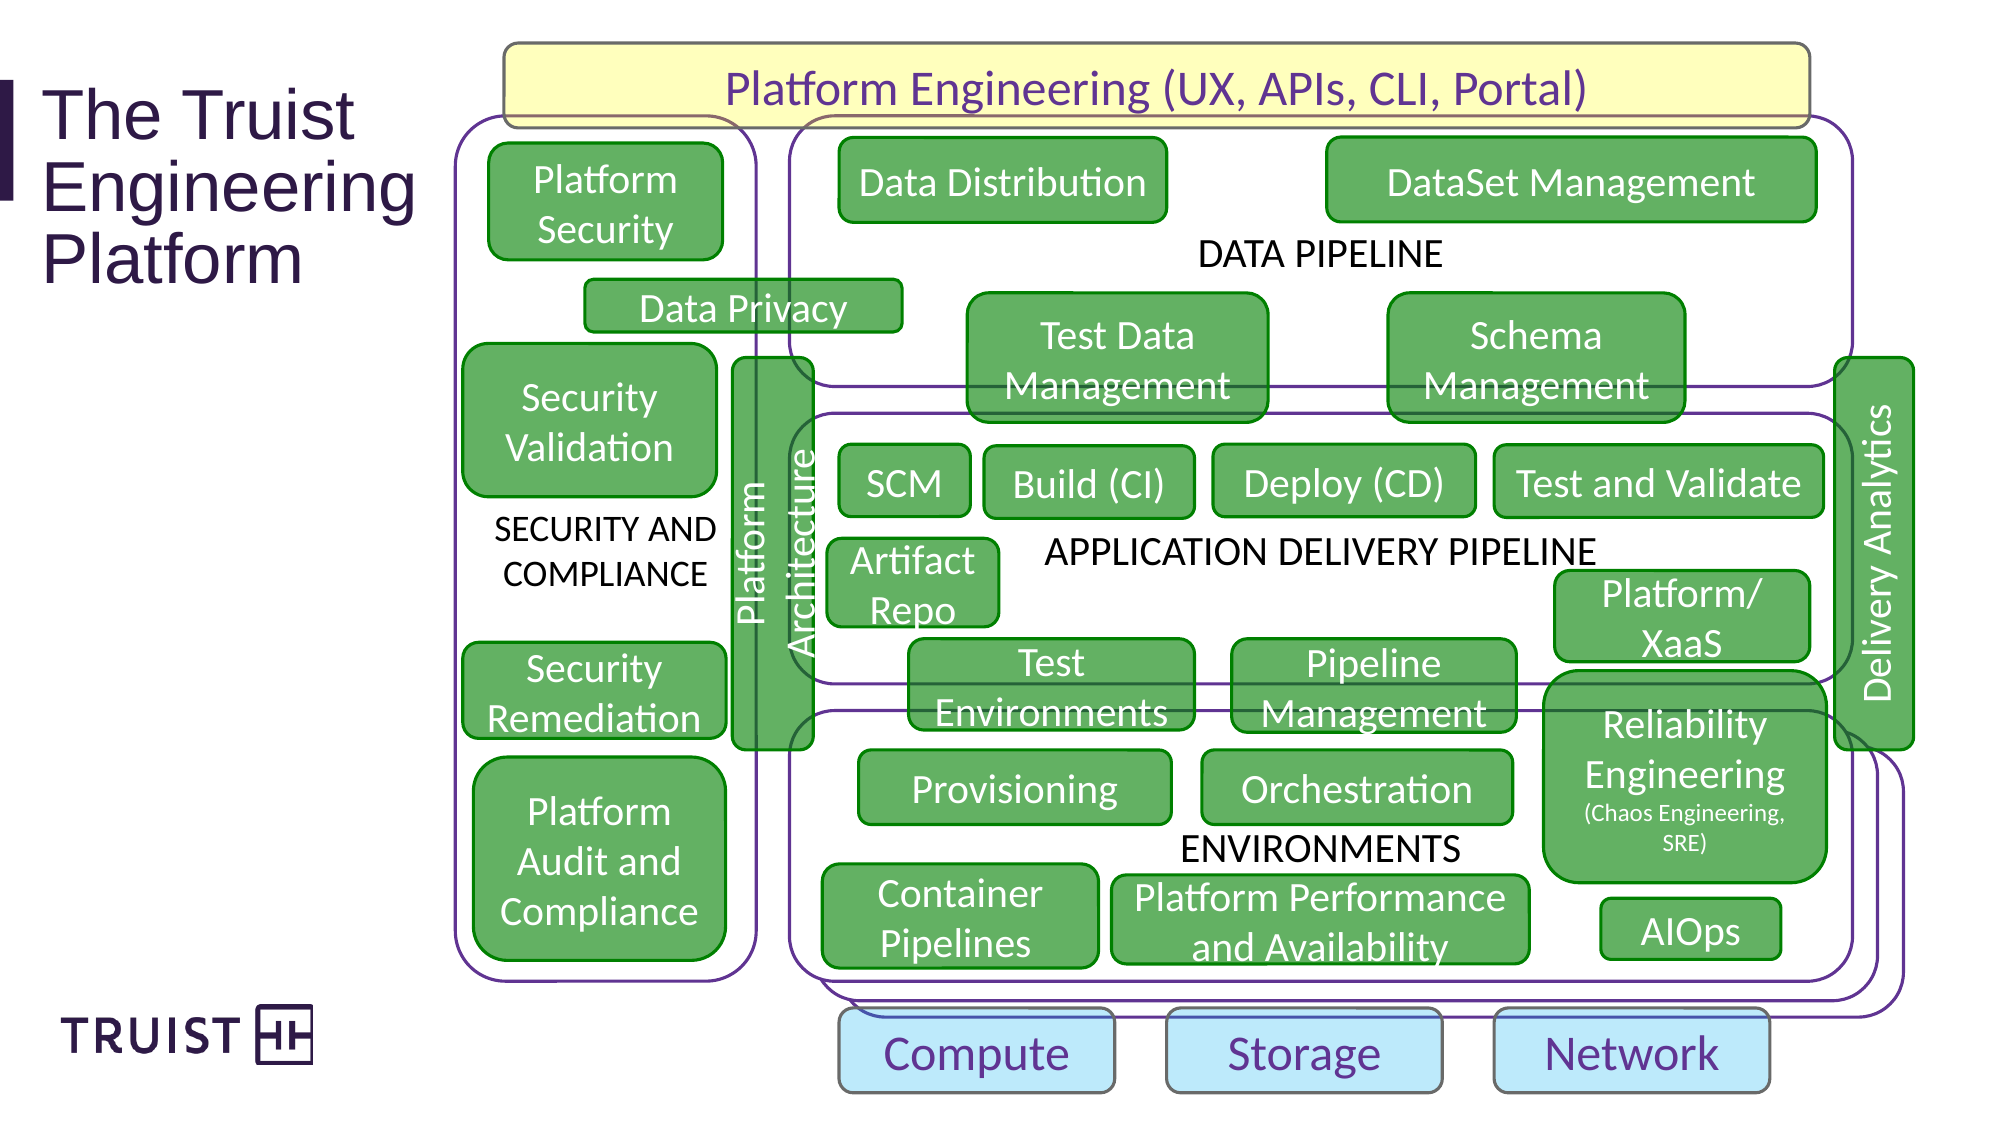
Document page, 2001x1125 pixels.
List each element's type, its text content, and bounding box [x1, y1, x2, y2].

text_box Storage [1165, 1006, 1444, 1094]
text_box Platform Audit and Compliance [472, 755, 727, 962]
text_box Network [1493, 1006, 1771, 1094]
text_box Data Distribution [838, 136, 1168, 224]
text_box Platform/ XaaS [1553, 569, 1811, 663]
text_box Platform Security [487, 141, 724, 261]
text_box Artifact Repo [825, 537, 1000, 628]
text_box Provisioning [857, 748, 1173, 826]
text_box Build (CI) [983, 444, 1196, 520]
text_box SECURITY AND COMPLIANCE [454, 114, 758, 983]
text_box Schema Management [1386, 291, 1687, 424]
text_box Reliability Engineering (Chaos Engineering, SRE) [1542, 669, 1828, 884]
text_box Container Pipelines [821, 862, 1100, 970]
text_box APPLICATION DELIVERY PIPELINE [815, 412, 1833, 685]
text_box Test Environments [907, 637, 1196, 732]
text_box Orchestration [1200, 748, 1514, 826]
text_box ENVIRONMENTS [788, 709, 1854, 983]
text_box Data Privacy [583, 278, 904, 334]
text_box Security Remediation [461, 641, 728, 740]
text_box AIOps [1599, 897, 1782, 961]
text_box Compute [837, 1006, 1116, 1094]
text_box DataSet Management [1325, 135, 1818, 223]
text_box Platform Architecture [731, 356, 815, 751]
text_box Test and Validate [1493, 443, 1825, 519]
text_box Deploy (CD) [1211, 443, 1477, 518]
text_box Pipeline Management [1230, 637, 1518, 734]
text_box Security Validation [461, 342, 718, 498]
text_box DATA PIPELINE [788, 114, 1854, 388]
text_box SCM [838, 443, 972, 518]
text_box [849, 751, 1905, 1019]
text_box Delivery Analytics [1833, 356, 1915, 751]
text_box Platform Performance and Availability [1110, 873, 1531, 965]
text_box [820, 751, 1879, 1002]
text_box Test Data Management [966, 291, 1270, 424]
text_box Platform Engineering (UX, APIs, CLI, Portal) [502, 41, 1811, 129]
title The Truist Engineering Platform [41, 81, 428, 203]
